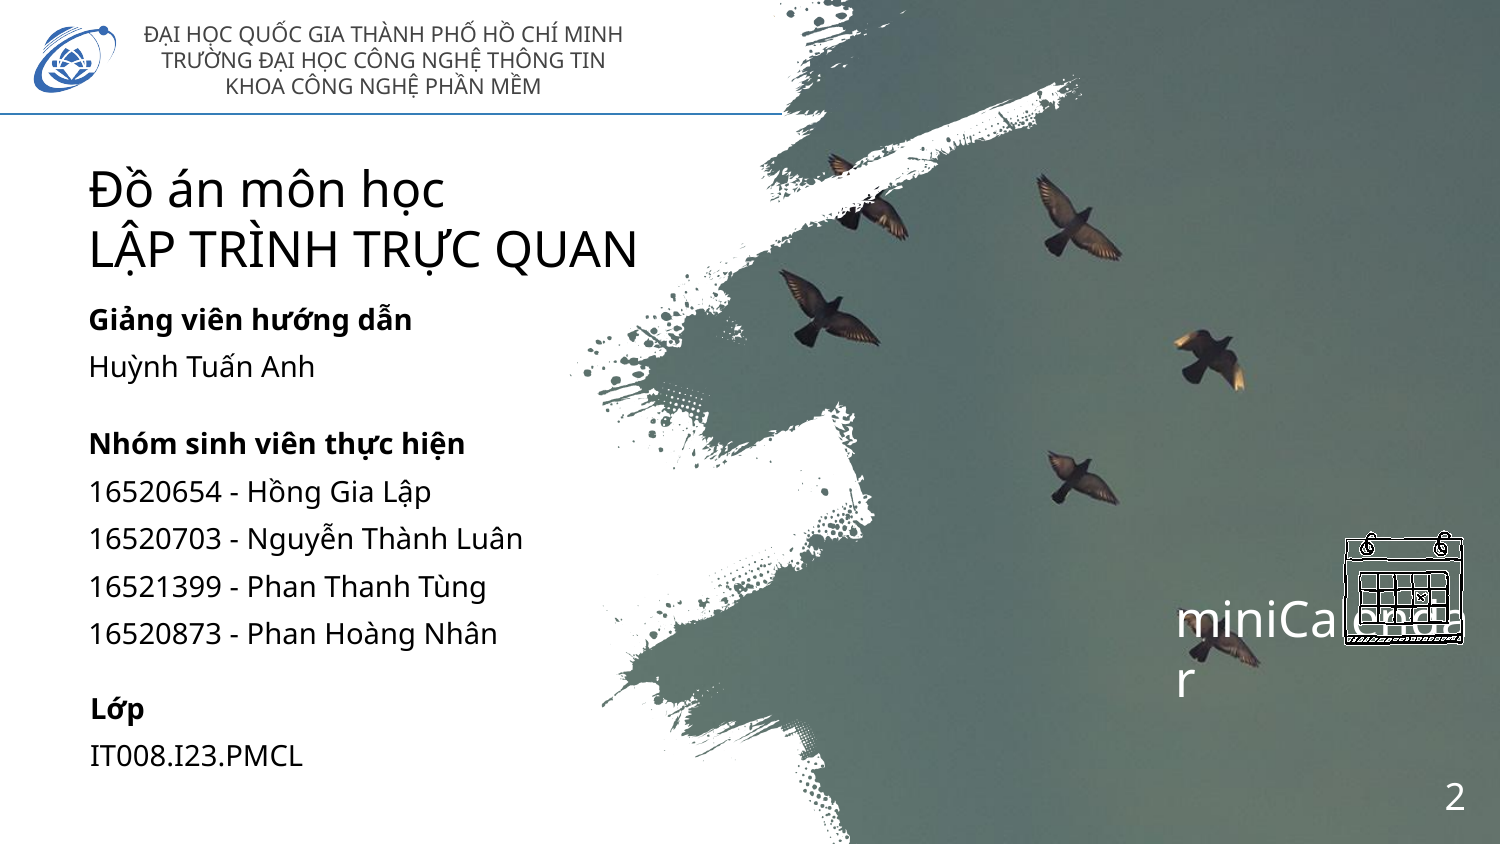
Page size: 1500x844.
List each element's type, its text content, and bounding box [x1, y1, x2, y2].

picture [1347, 561, 1460, 635]
text_box Lớp IT008.I23.PMCL [75, 674, 500, 797]
picture [0, 0, 1500, 844]
picture [1441, 541, 1460, 558]
text_box ĐẠI HỌC QUỐC GIA THÀNH PHỐ HỒ CHÍ MINH TRƯỜNG ĐẠI HỌC CÔNG NGHỆ THÔNG TIN KHOA CÔNG NGHỆ PHẦN MỀM [34, 19, 734, 113]
picture [1348, 541, 1444, 558]
text_box Nhóm sinh viên thực hiện 16520654 - Hồng Gia Lập 16520703 - Nguyễn Thành Luân 16521399 - Phan Thanh Tùng 16520873 - Phan Hoàng Nhân [73, 410, 687, 676]
text_box Giảng viên hướng dẫn Huỳnh Tuấn Anh [73, 286, 513, 409]
text_box miniCalendar [1159, 645, 1500, 723]
slide_number 2 [1391, 766, 1482, 832]
text_box Đồ án môn học LẬP TRÌNH TRỰC QUAN [73, 151, 701, 293]
text_box [1343, 530, 1464, 646]
